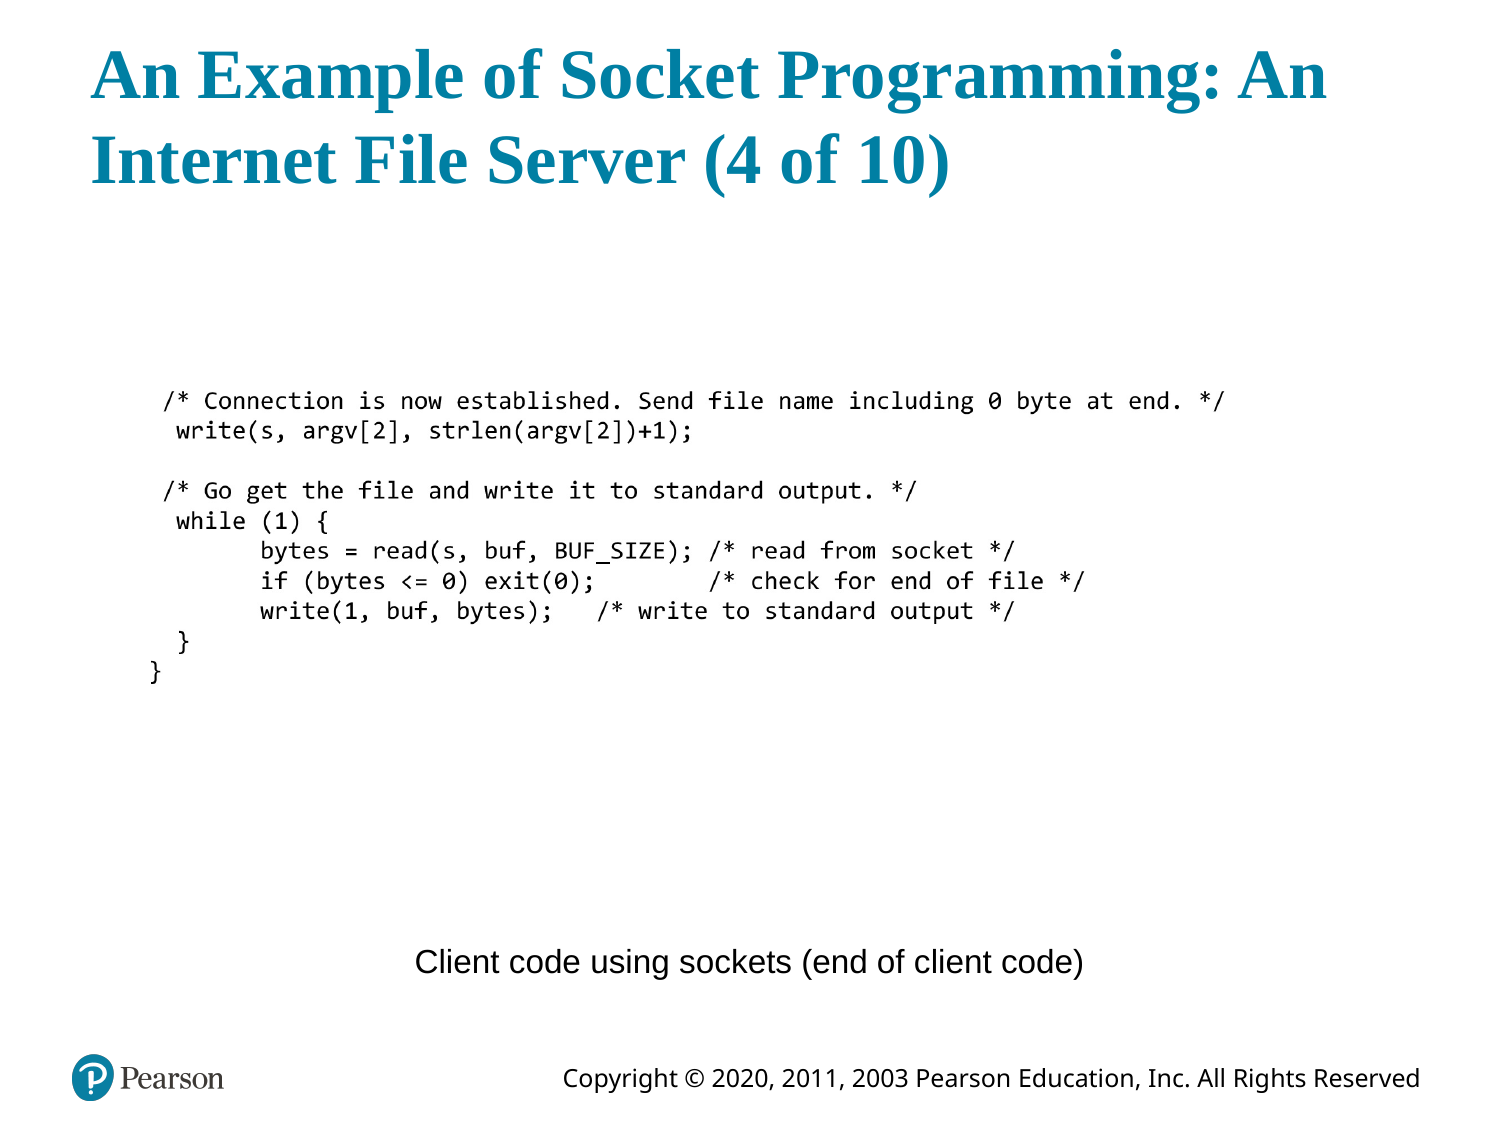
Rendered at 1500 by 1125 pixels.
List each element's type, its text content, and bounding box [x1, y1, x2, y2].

picture [72, 1087, 83, 1101]
title An Example of Socket Programming: An Internet File Server (4 of 10) [75, 37, 1425, 213]
picture [72, 1054, 88, 1070]
list Client code using sockets (end of client code) [75, 828, 1425, 996]
picture [145, 386, 1355, 687]
picture [98, 1054, 224, 1101]
picture [80, 1063, 106, 1088]
